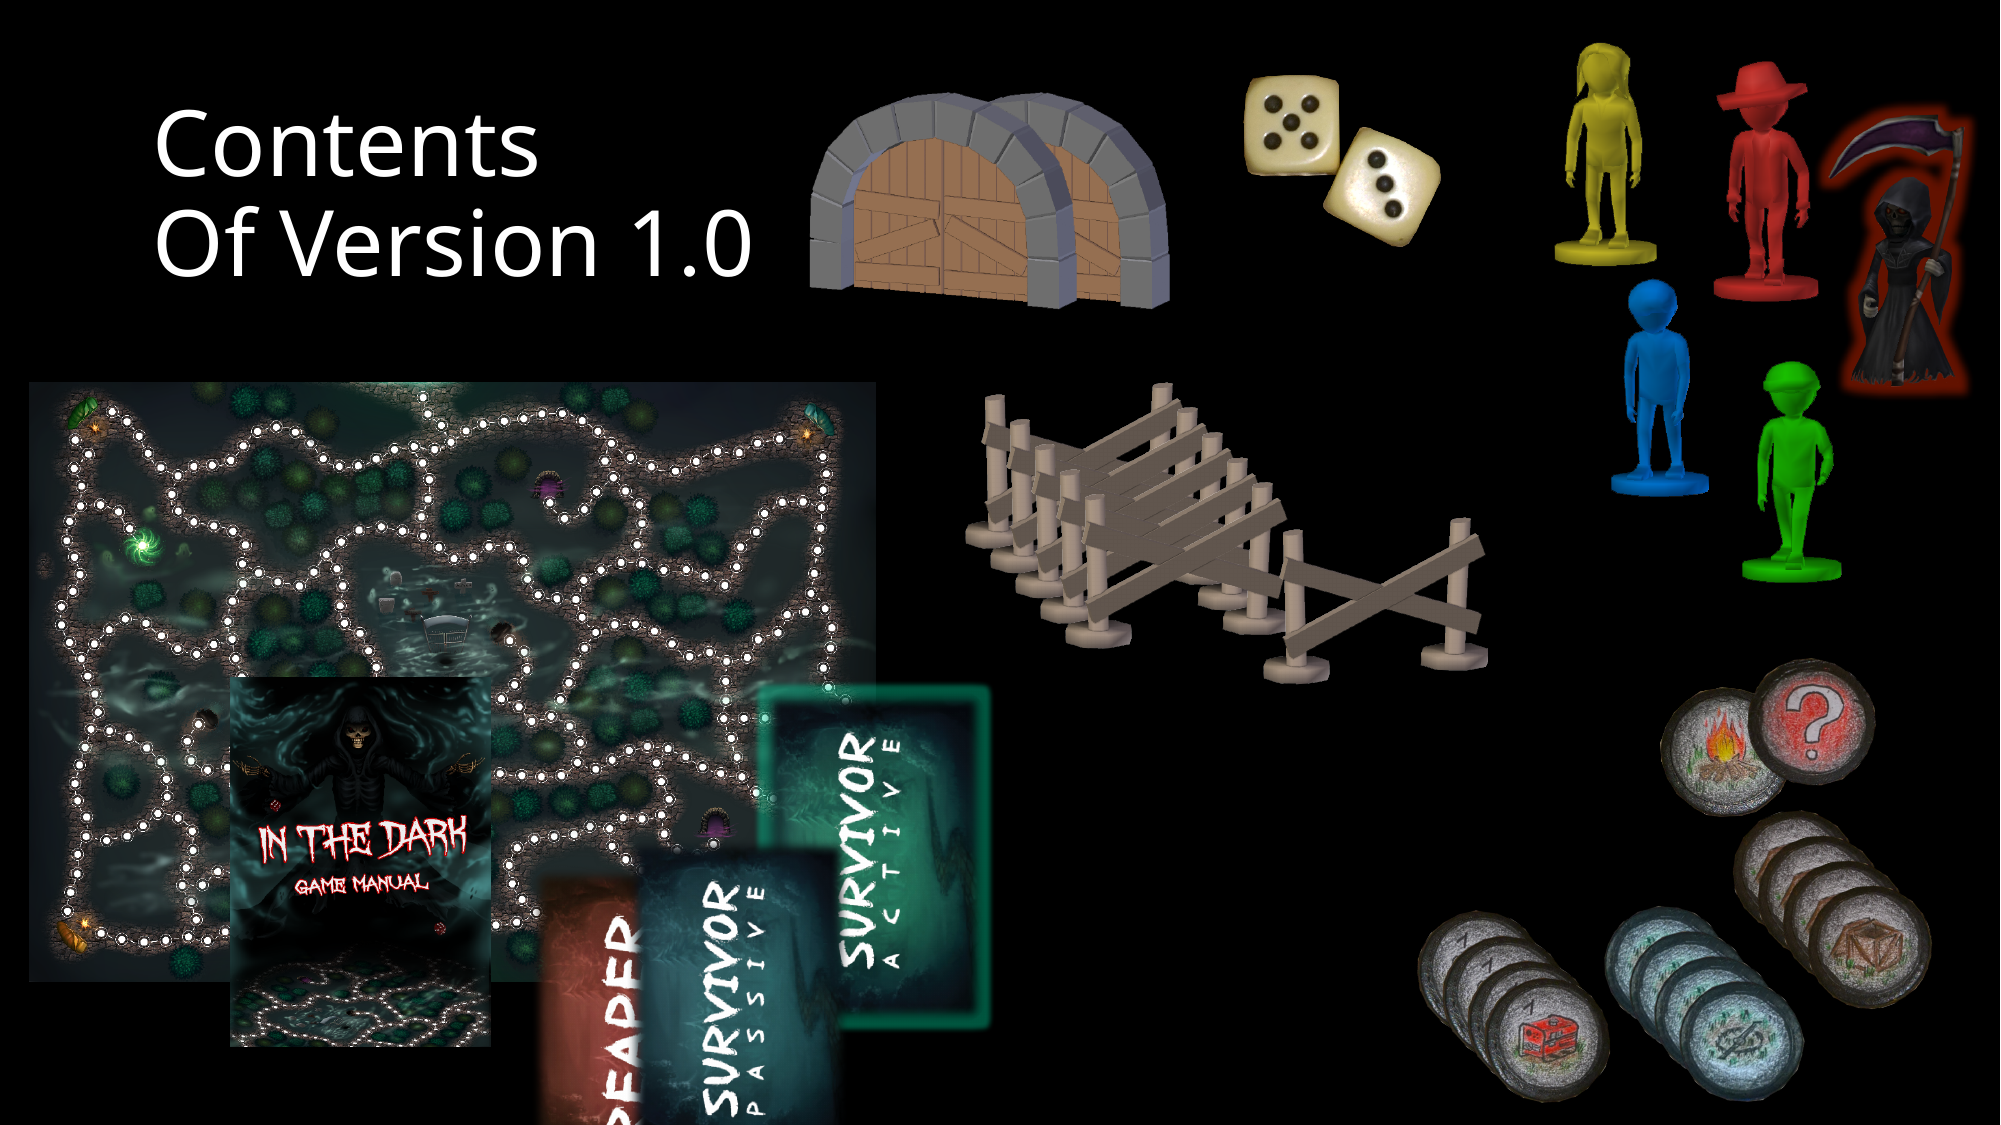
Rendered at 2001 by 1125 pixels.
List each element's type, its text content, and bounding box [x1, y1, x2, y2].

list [29, 382, 876, 982]
title Contents Of Version 1.0 [137, 67, 710, 327]
picture [230, 677, 491, 1047]
picture [530, 0, 2000, 1125]
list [1279, 75, 1430, 247]
